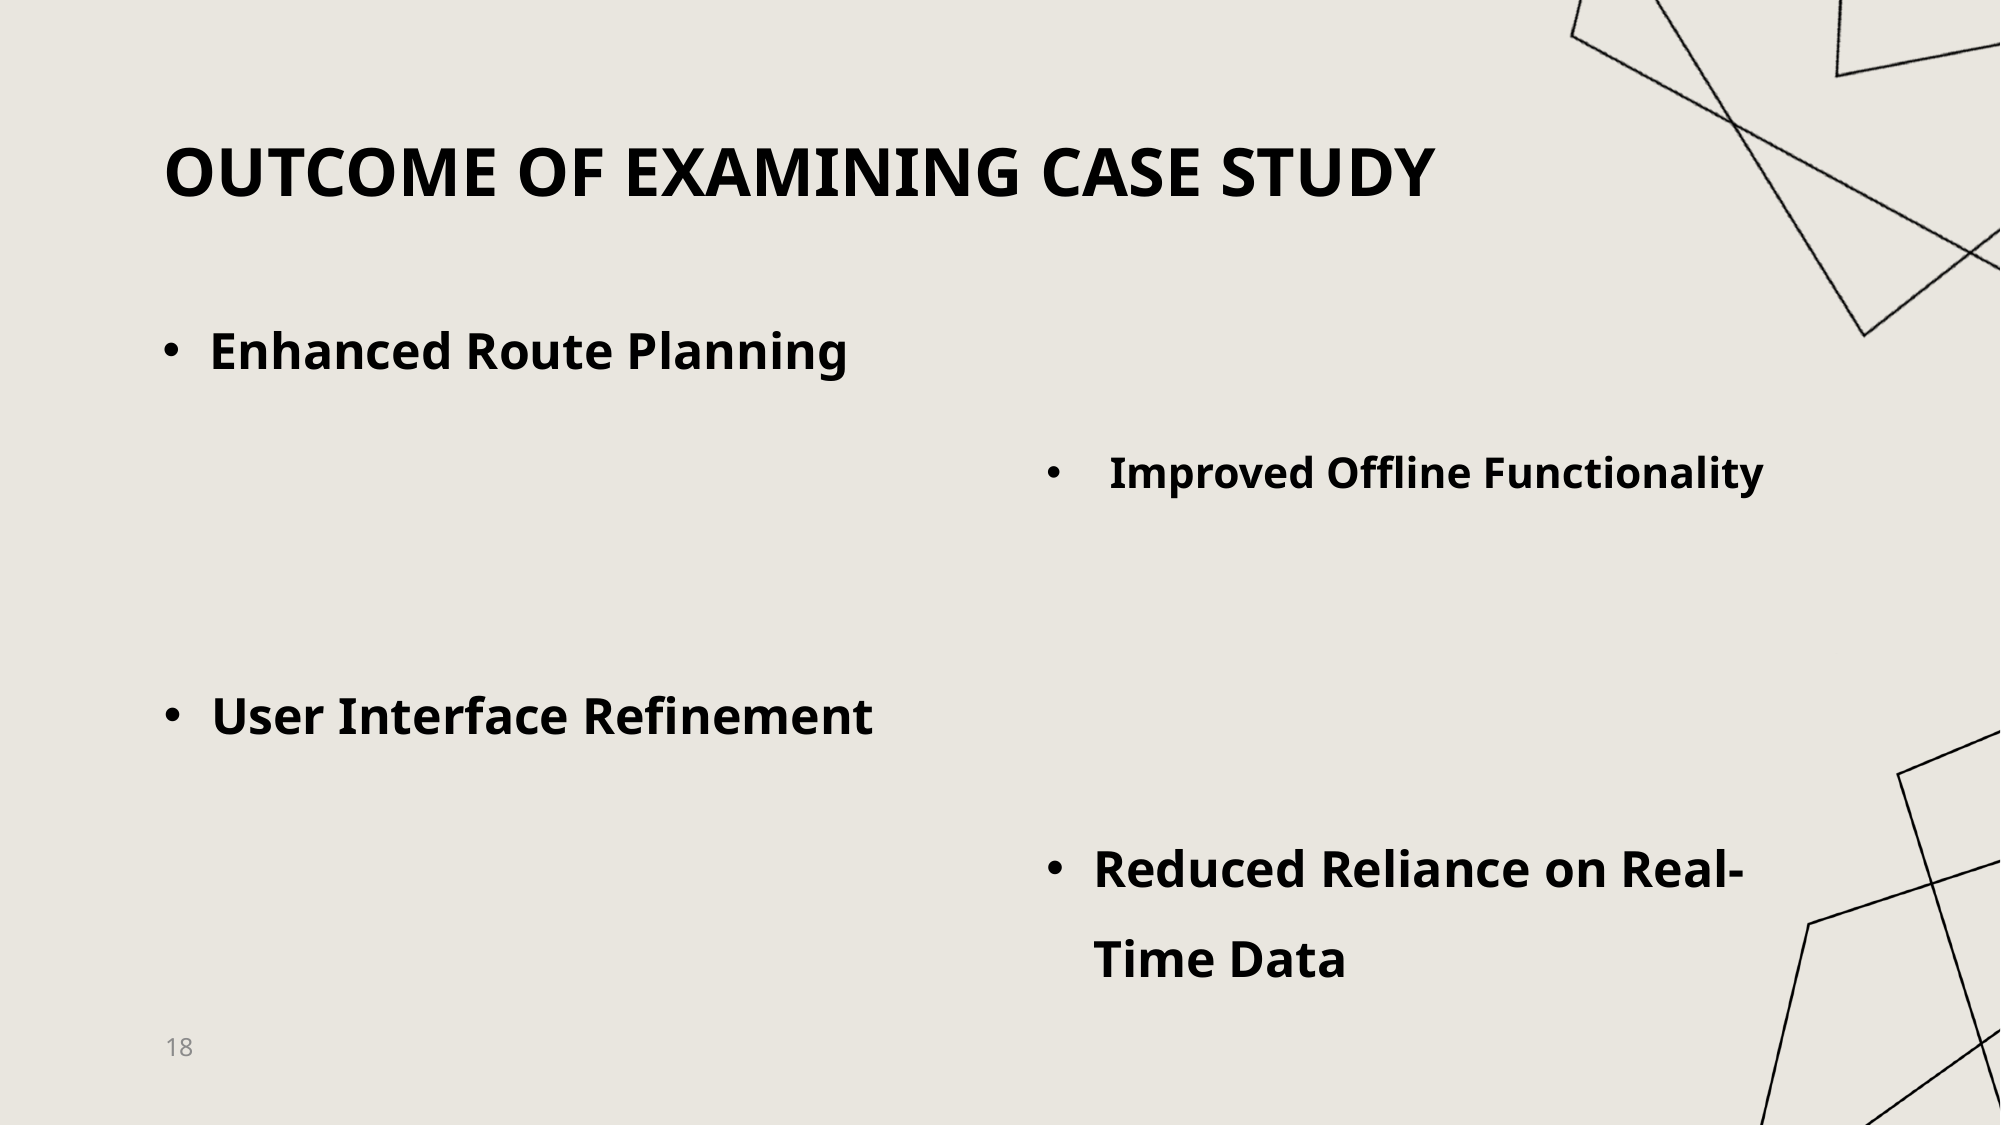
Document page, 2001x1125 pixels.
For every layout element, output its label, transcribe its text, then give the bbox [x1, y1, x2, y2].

text_box User Interface Refinement [149, 646, 902, 778]
title OUTCOME OF EXAMINING CASE STUDY [148, 71, 1709, 280]
text_box Improved Offline Functionality [1031, 413, 1851, 561]
list Enhanced Route Planning [147, 282, 903, 415]
text_box Reduced Reliance on Real-Time Data [1031, 800, 1851, 1023]
picture [1553, 0, 2000, 345]
slide_number 18 [150, 1024, 254, 1074]
picture [1723, 654, 2001, 1125]
